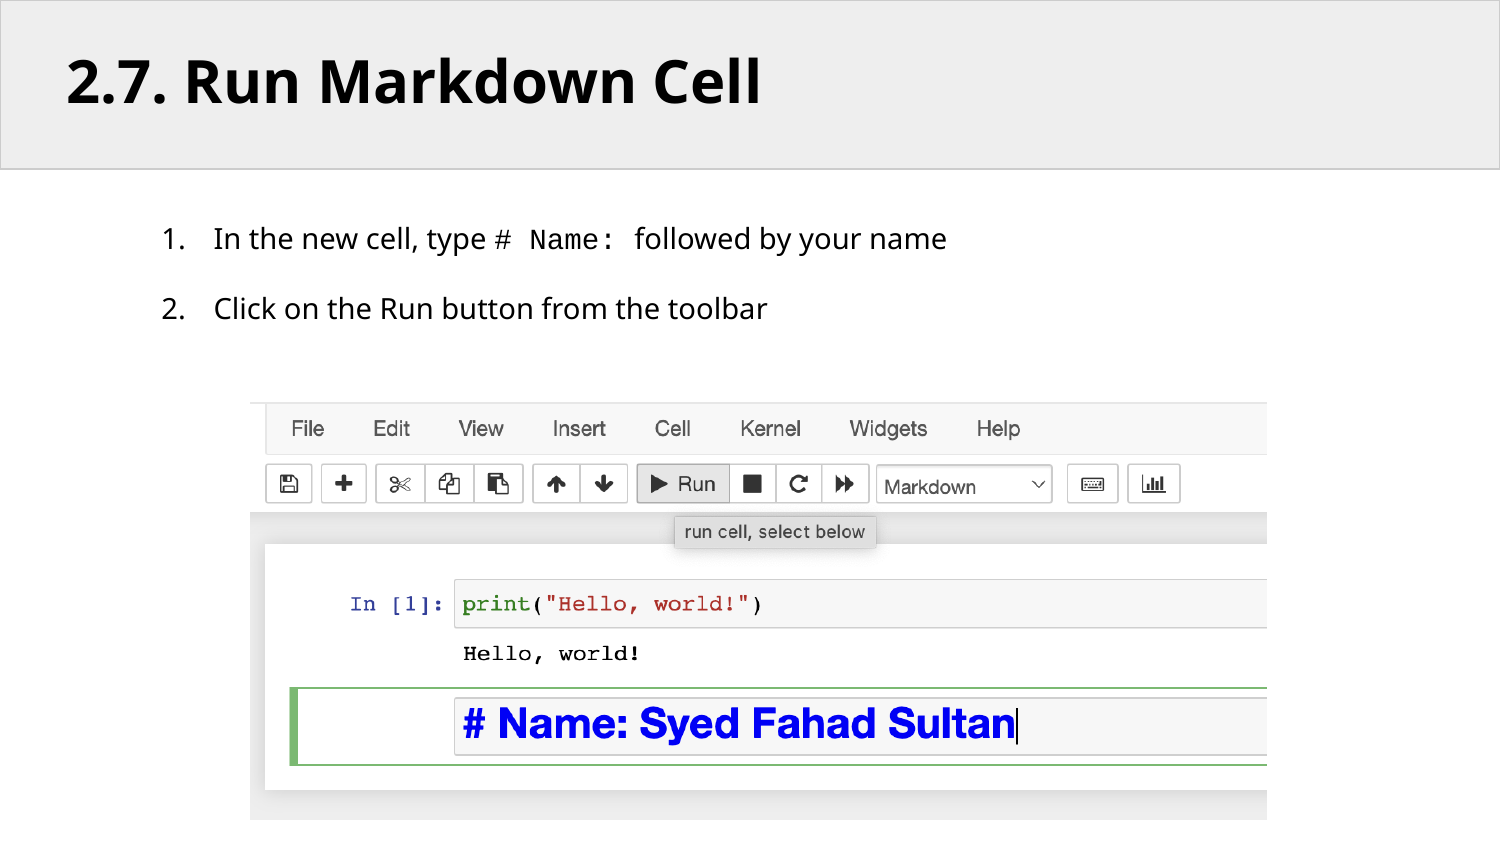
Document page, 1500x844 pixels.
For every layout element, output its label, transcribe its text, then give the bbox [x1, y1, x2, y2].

text_box In the new cell, type # Name: followed by your name Click on the Run button from the toolbar [123, 205, 1026, 410]
title 2.7. Run Markdown Cell [51, 29, 1008, 132]
picture [250, 396, 1268, 820]
